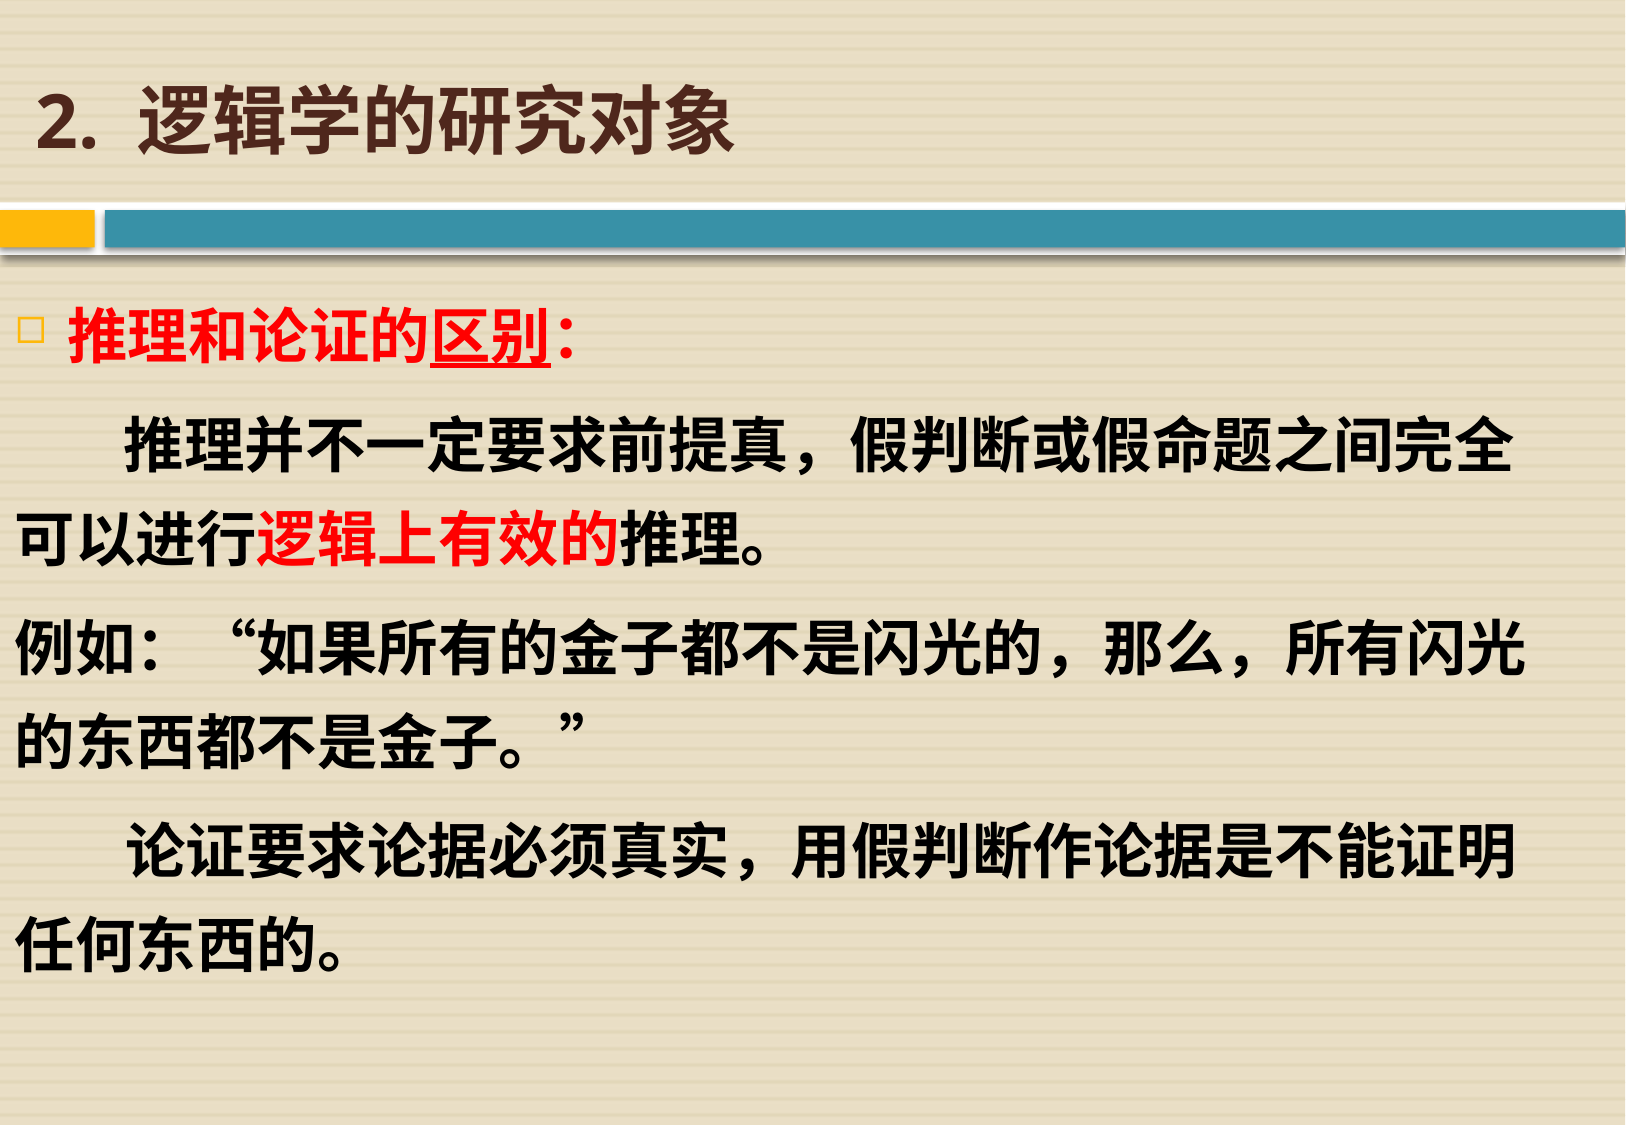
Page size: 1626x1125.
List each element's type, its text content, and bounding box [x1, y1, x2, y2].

title 2. 逻辑学的研究对象 [21, 37, 1558, 200]
list 推理和论证的区别： 推理并不一定要求前提真，假判断或假命题之间完全可以进行逻辑上有效的推理。 例如：“如果所有的金子都不是闪光的，那么，所有闪光的东西都不是金子。” 论证要求论据必须真实，用假判断作论据是不能证明任何东西的。 [0, 290, 1583, 1125]
